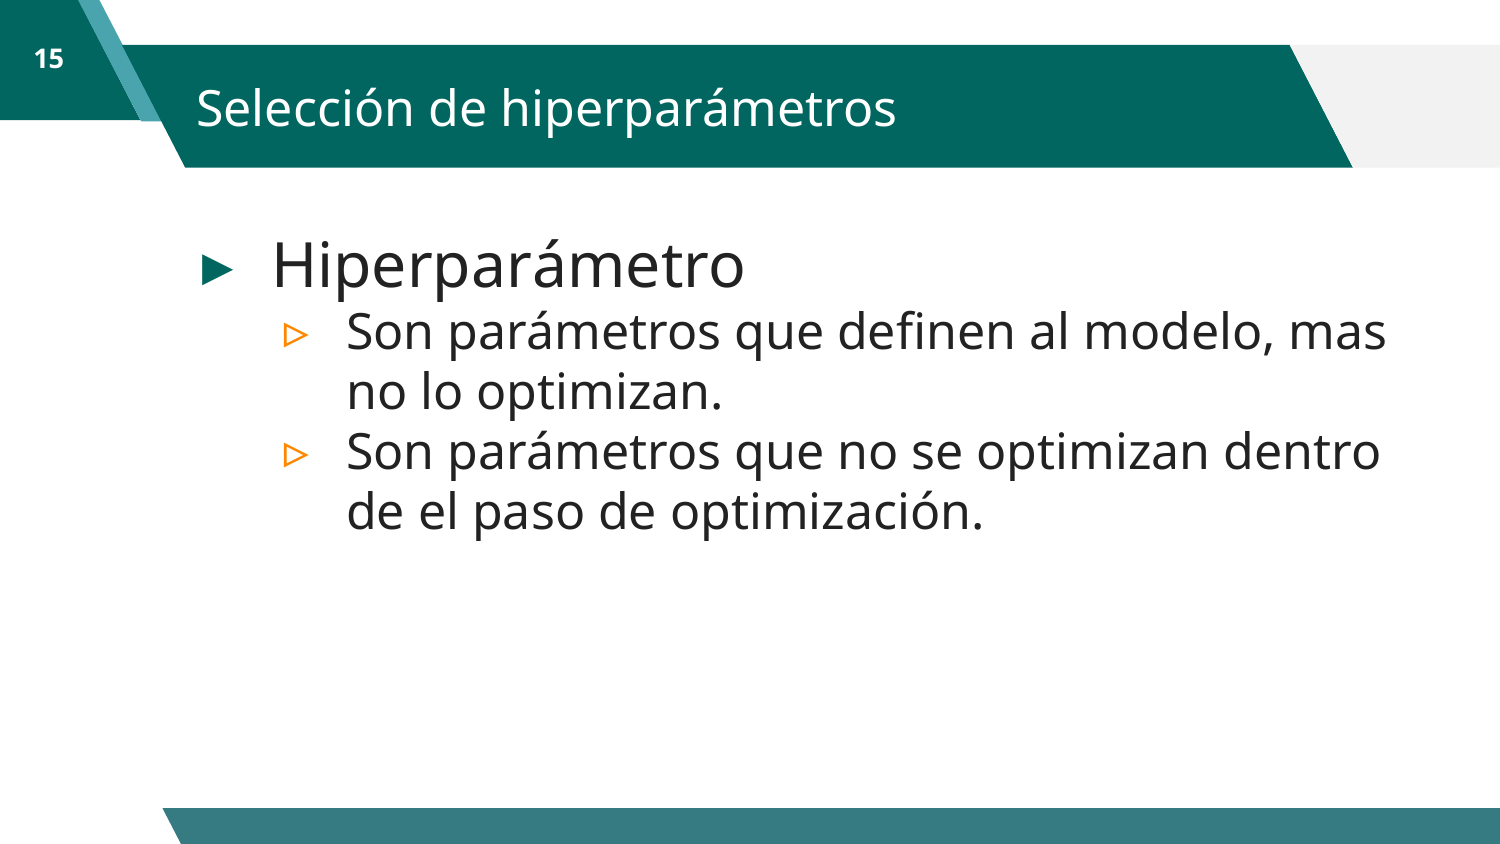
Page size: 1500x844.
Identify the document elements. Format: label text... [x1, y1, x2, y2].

title Selección de hiperparámetros [181, 45, 1285, 169]
slide_number 15 [0, 0, 98, 121]
list Hiperparámetro Son parámetros que definen al modelo, mas no lo optimizan. Son parámetros que no se optimizan dentro de el paso de optimización. [181, 209, 1425, 808]
